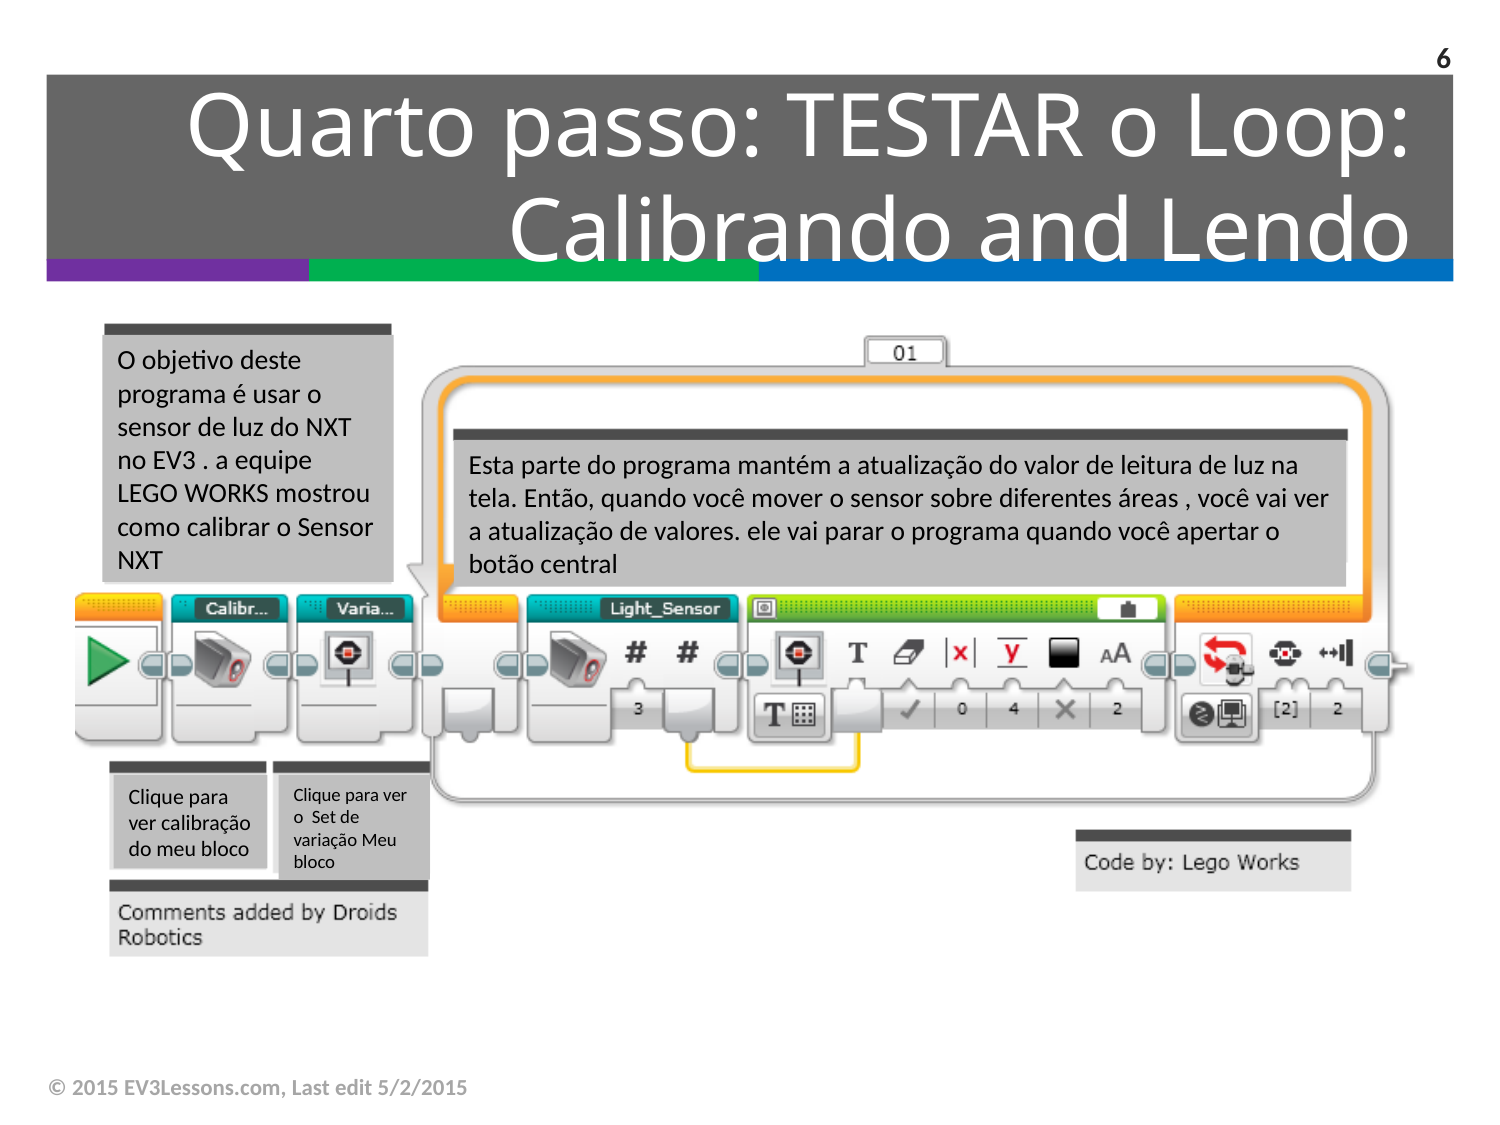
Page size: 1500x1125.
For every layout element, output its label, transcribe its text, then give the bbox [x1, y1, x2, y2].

slide_number 6 [1362, 27, 1466, 87]
title Quarto passo: TESTAR o Loop: Calibrando and Lendo [75, 61, 1428, 287]
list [74, 288, 1429, 1008]
footer © 2015 EV3Lessons.com, Last edit 5/2/2015 [32, 1055, 1038, 1116]
